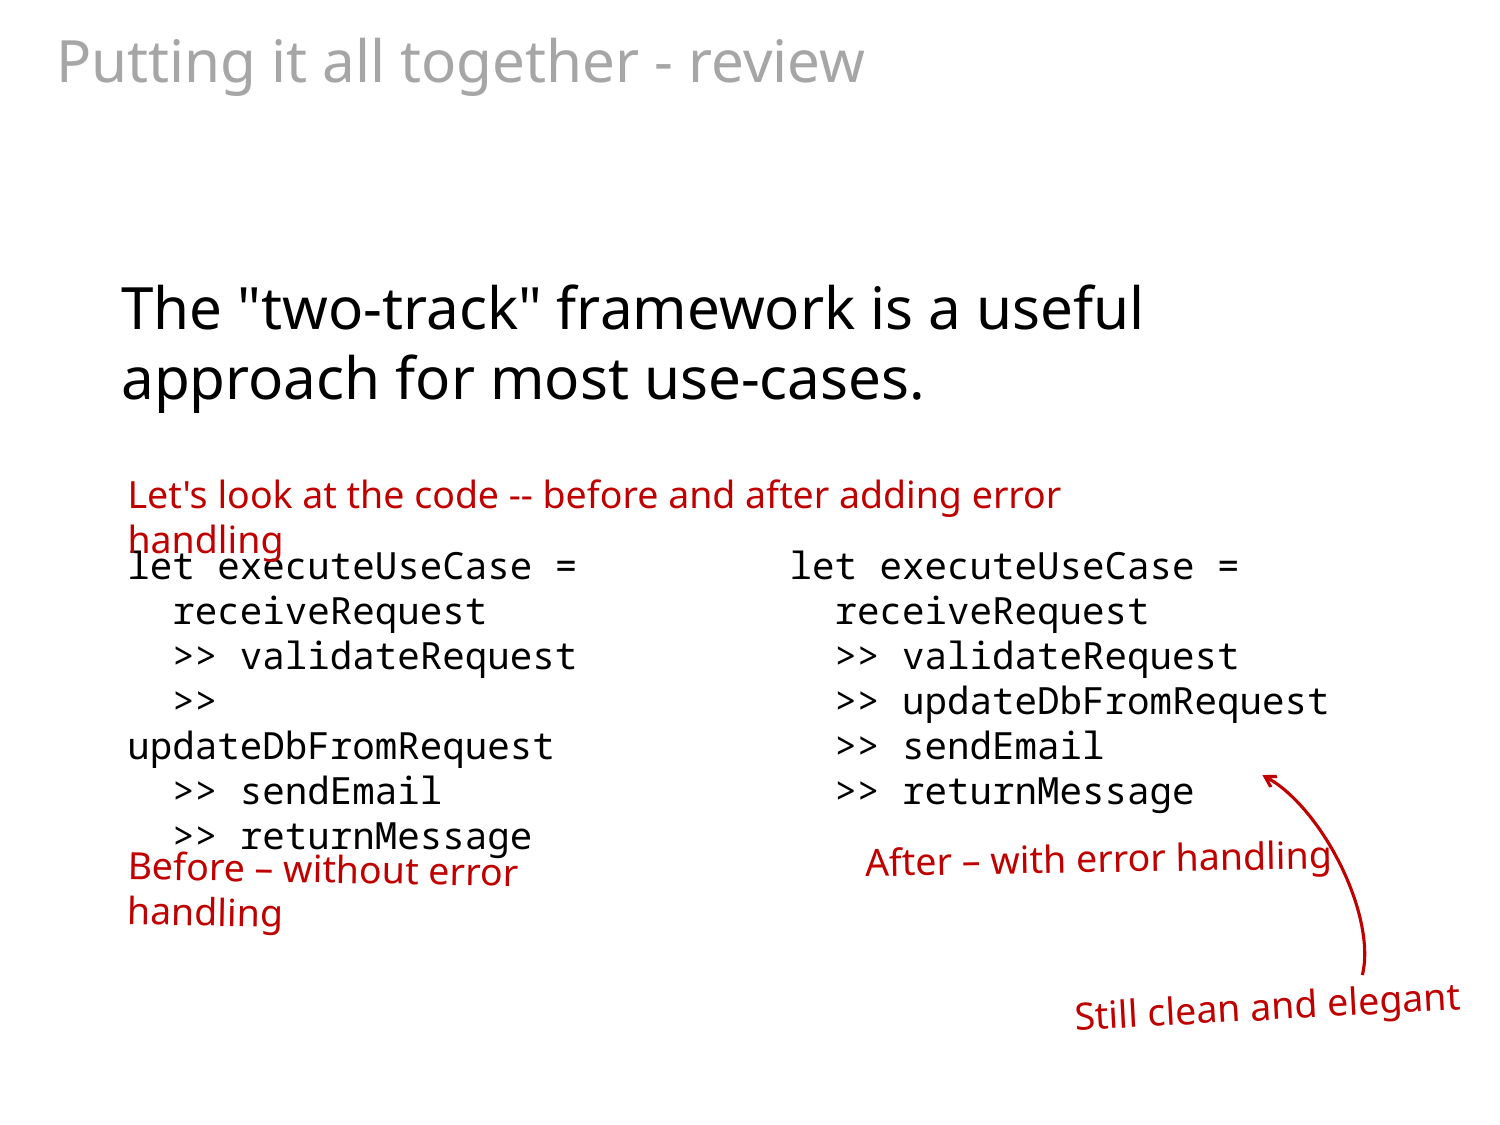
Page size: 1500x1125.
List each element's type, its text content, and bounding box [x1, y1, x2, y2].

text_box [112, 534, 676, 901]
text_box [774, 534, 1463, 888]
text_box The "two-track" framework is a useful approach for most use-cases. [62, 212, 1450, 541]
text_box Let's look at the code -- before and after adding error handling [112, 463, 1088, 569]
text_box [1035, 774, 1499, 1036]
title Putting it all together - review [41, 19, 1459, 100]
